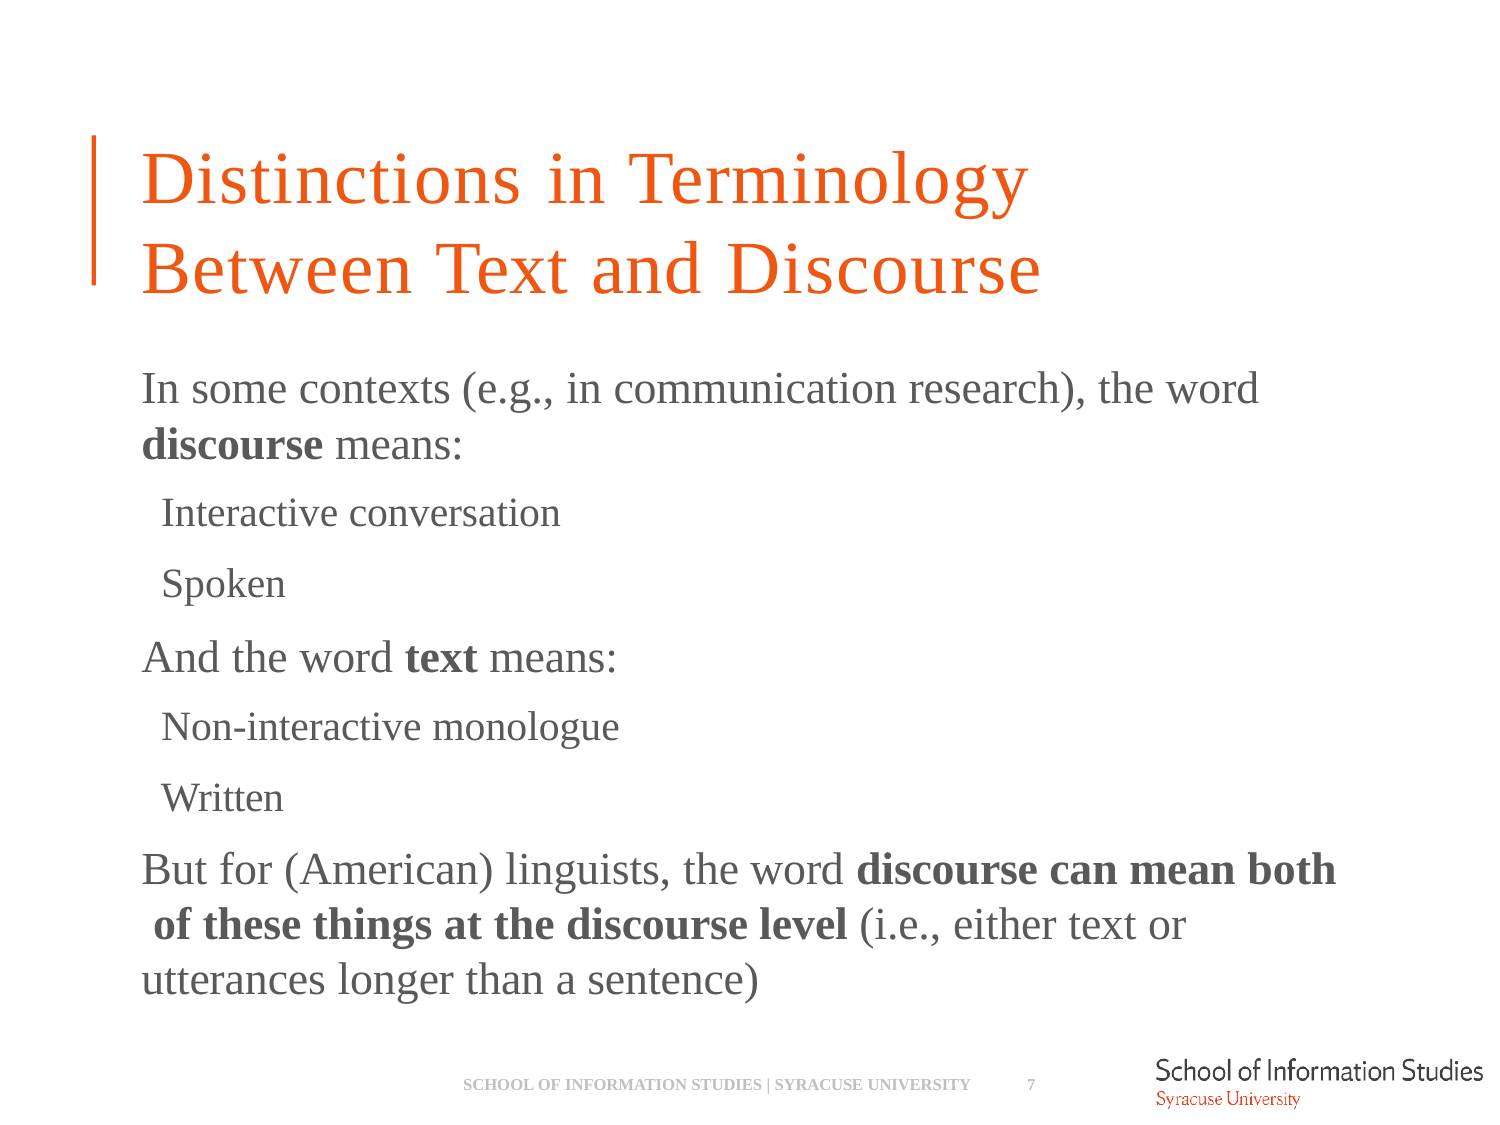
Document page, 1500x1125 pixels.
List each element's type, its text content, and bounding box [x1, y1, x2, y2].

text_box In some contexts (e.g., in communication research), the word discourse means: ­ Interactive conversation ­ Spoken And the word text means: ­ Non-interactive monologue ­ Written But for (American) linguists, the word discourse can mean both of these things at the discourse level (i.e., either text or utterances longer than a sentence) [139, 355, 1344, 1004]
title Distinctions in Terminology Between Text and Discourse [138, 124, 1055, 318]
picture [1156, 1058, 1483, 1109]
text_box SCHOOL OF INFORMATION STUDIES | SYRACUSE UNIVERSITY [461, 1073, 979, 1094]
text_box 7 [1020, 1073, 1042, 1094]
